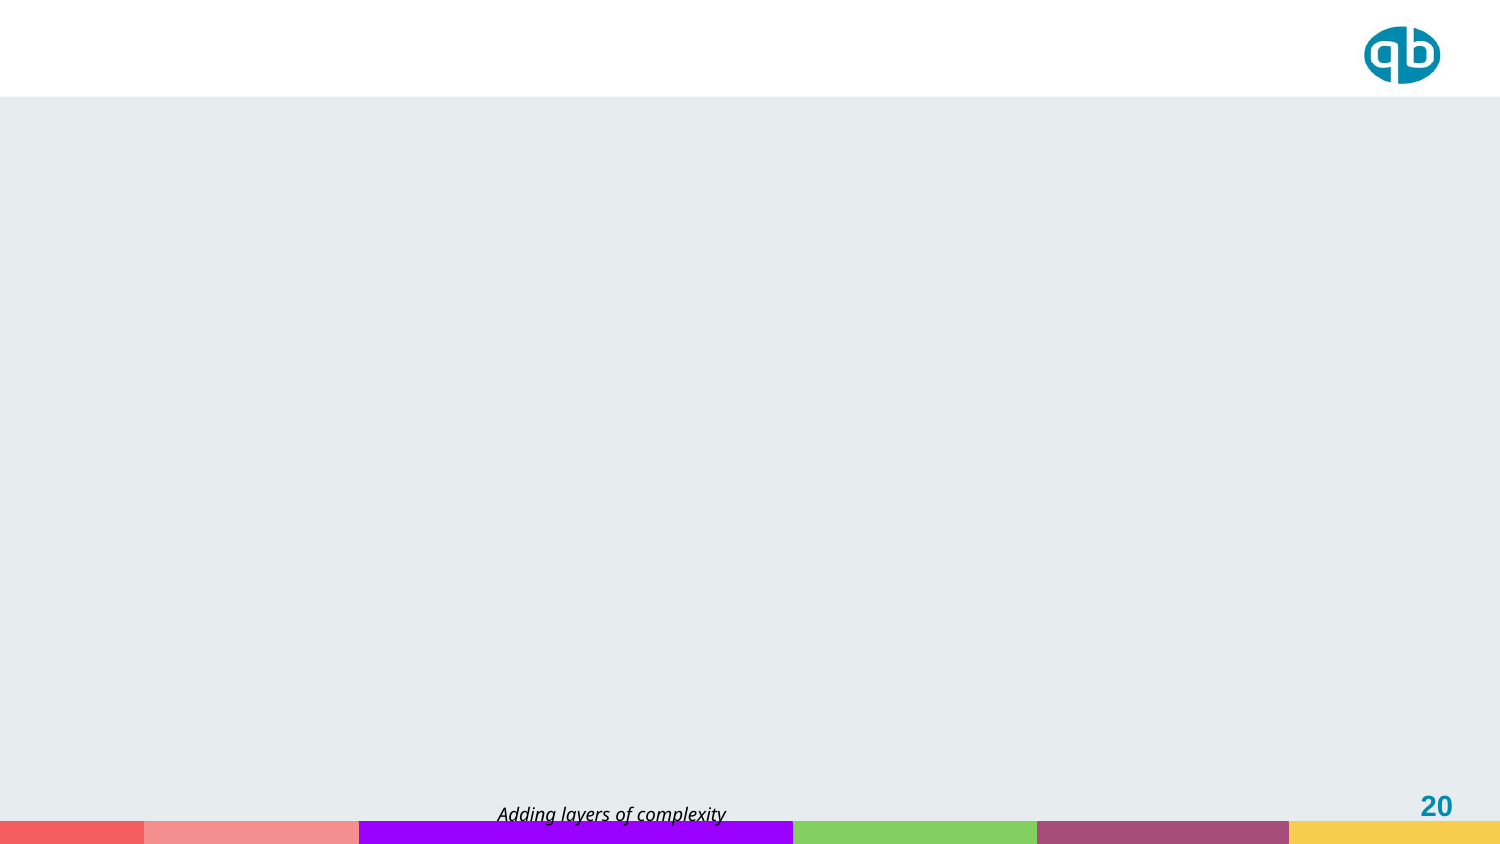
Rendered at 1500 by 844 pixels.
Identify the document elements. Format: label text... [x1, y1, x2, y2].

text_box [0, 821, 145, 844]
picture [0, 0, 1500, 821]
text_box Adding layers of complexity [482, 791, 830, 837]
text_box [1288, 821, 1500, 844]
text_box [1038, 821, 1288, 844]
slide_number 20 [1130, 782, 1468, 827]
text_box [794, 821, 1038, 844]
text_box [358, 821, 792, 844]
text_box [145, 821, 358, 844]
